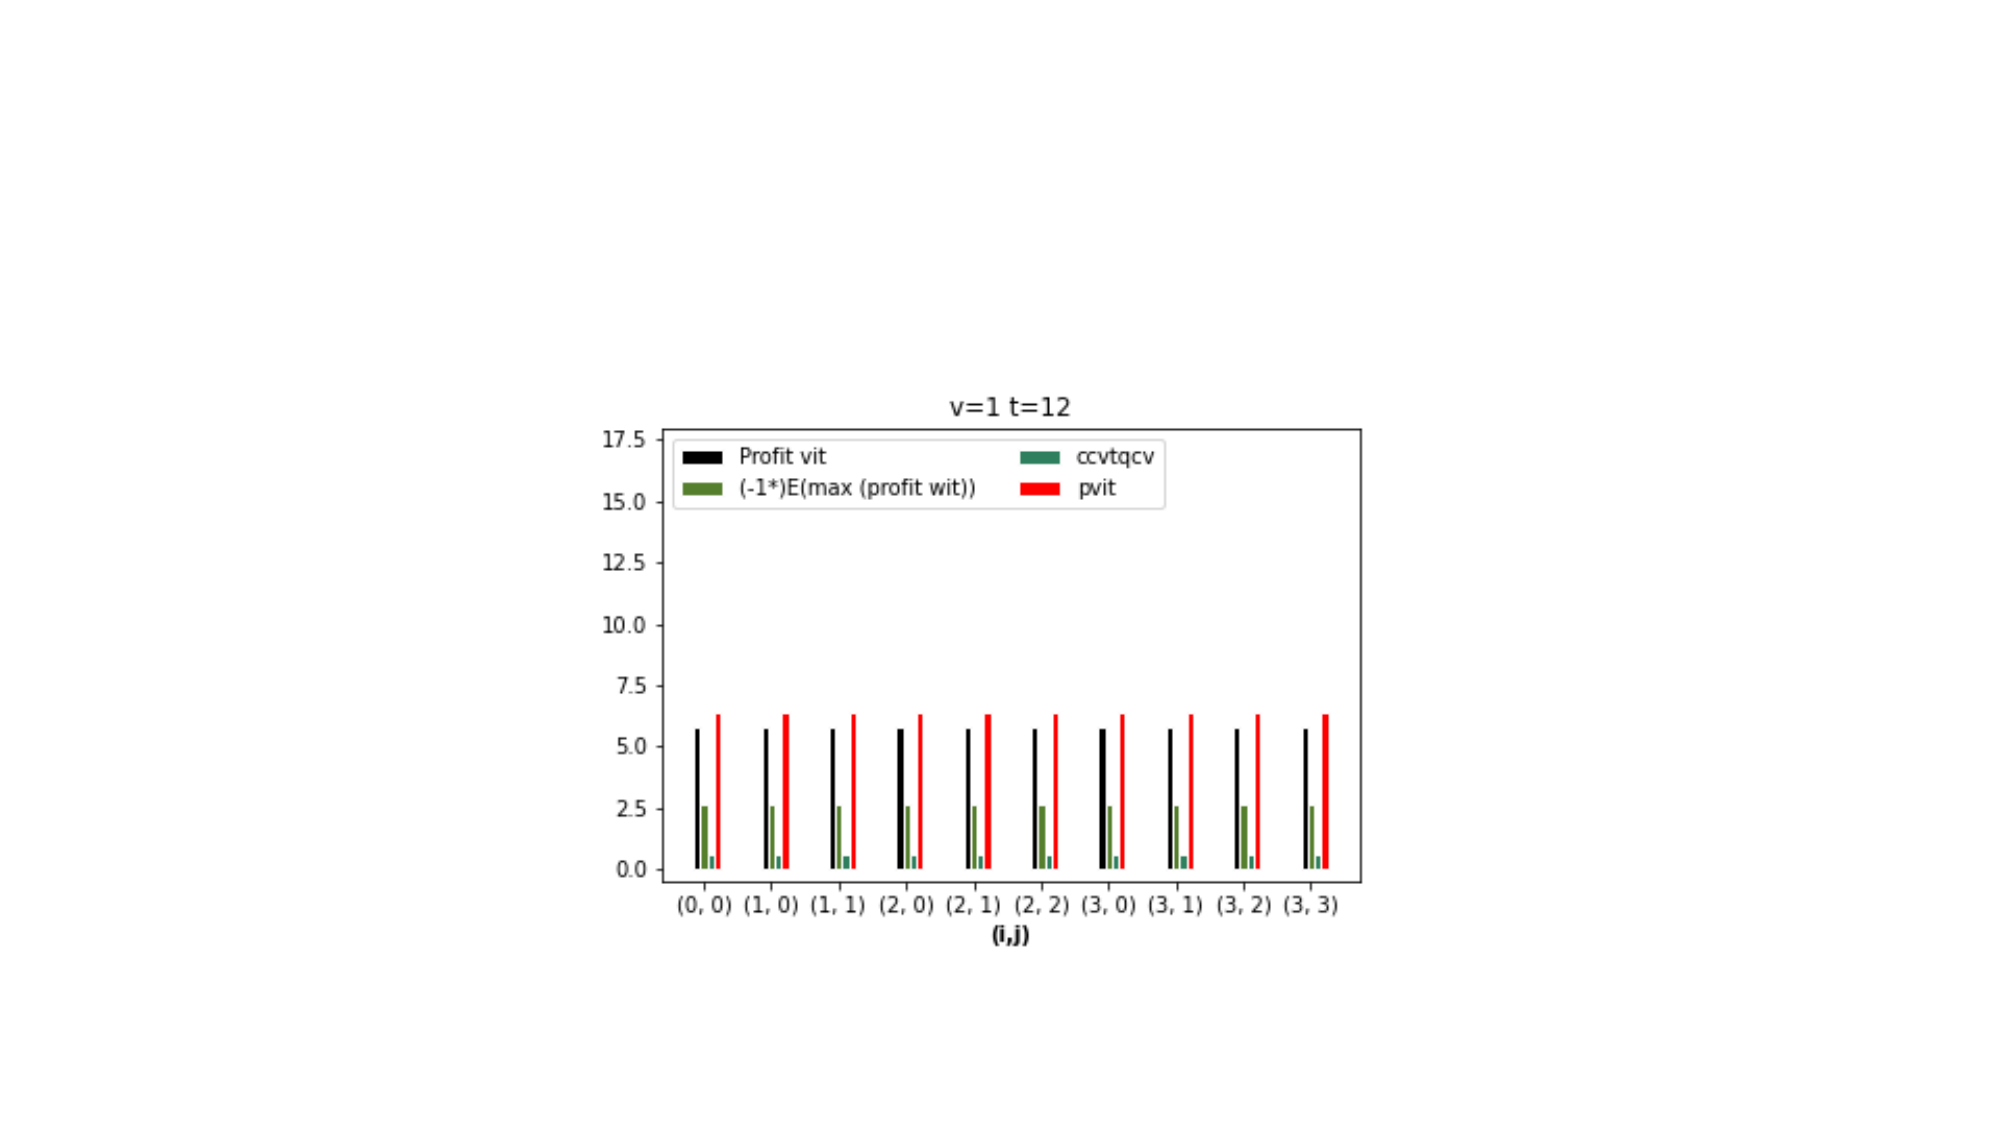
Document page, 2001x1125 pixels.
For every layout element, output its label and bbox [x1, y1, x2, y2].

list [549, 356, 1450, 957]
